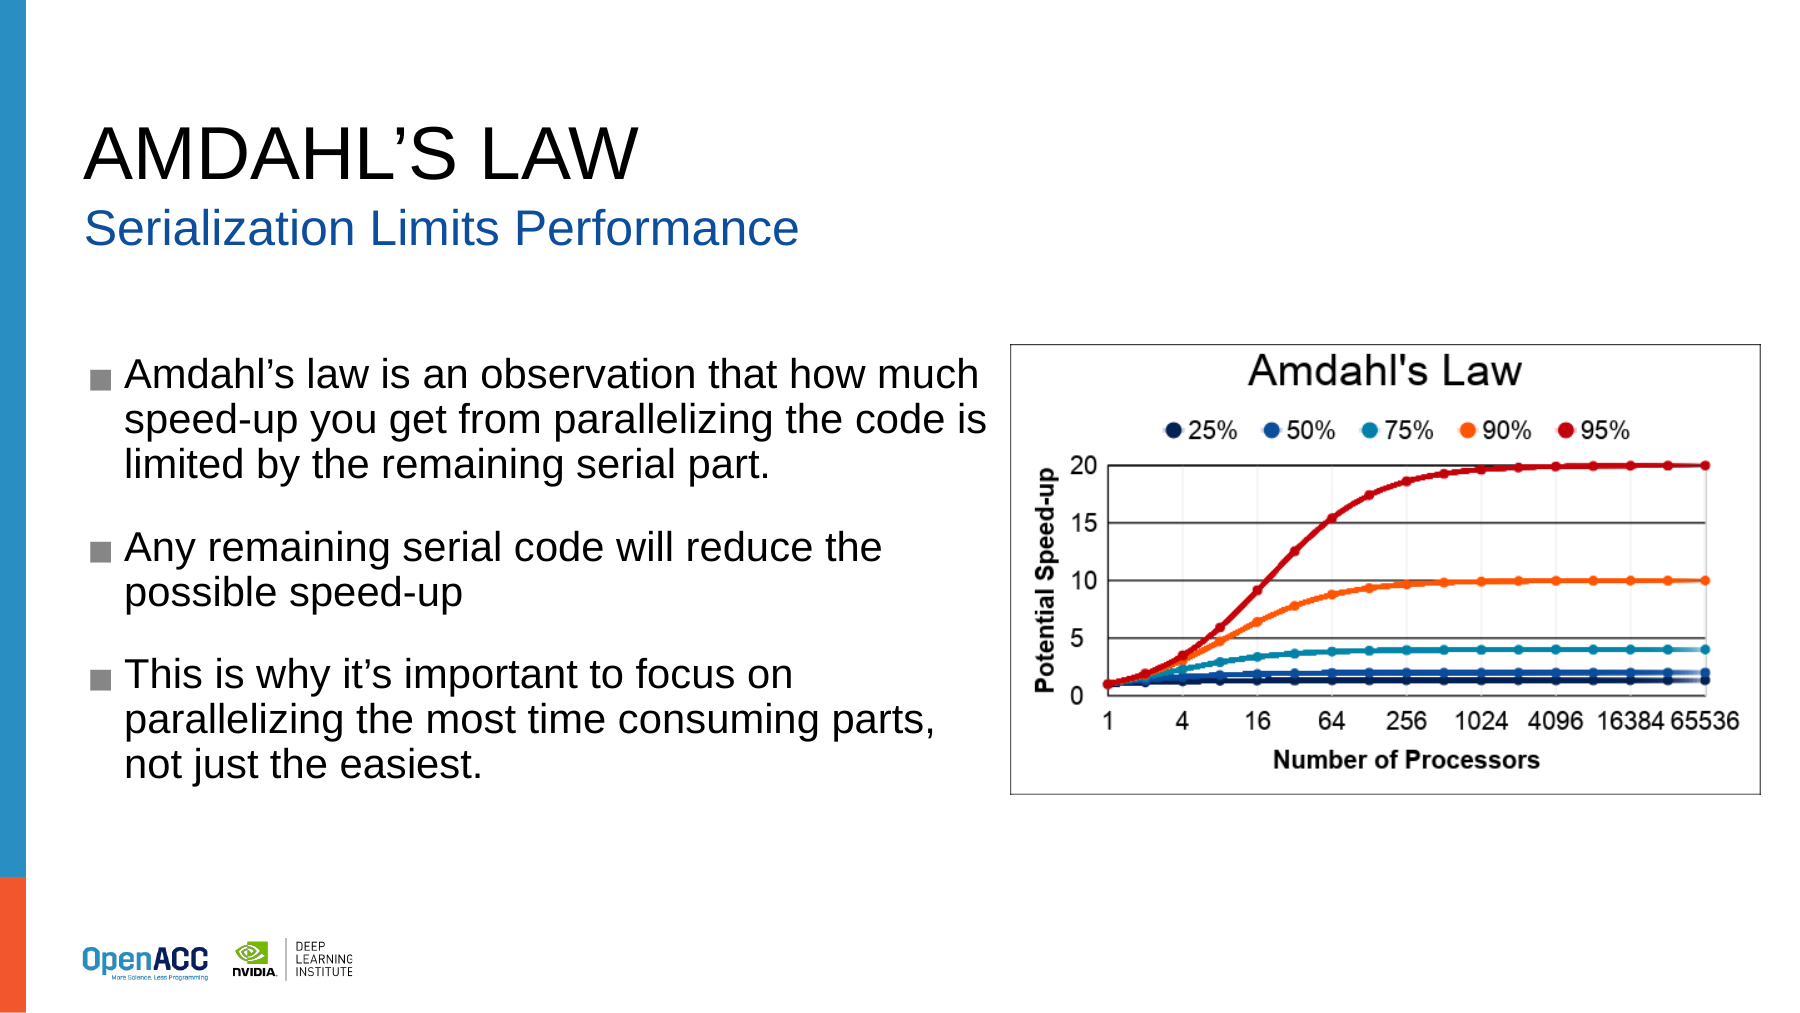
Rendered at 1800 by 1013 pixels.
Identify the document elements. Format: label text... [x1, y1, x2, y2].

list Serialization Limits Performance [68, 194, 1706, 282]
picture [233, 955, 353, 981]
list Amdahl’s law is an observation that how much speed-up you get from parallelizing the code is limited by the remaining serial part. Any remaining serial code will reduce the possible speed-up This is why it’s important to focus on parallelizing the most time consuming parts, not just the easiest. [71, 345, 1011, 955]
picture [81, 955, 208, 981]
picture [1010, 344, 1761, 796]
title AMDAHL’S LAW [68, 106, 1706, 194]
